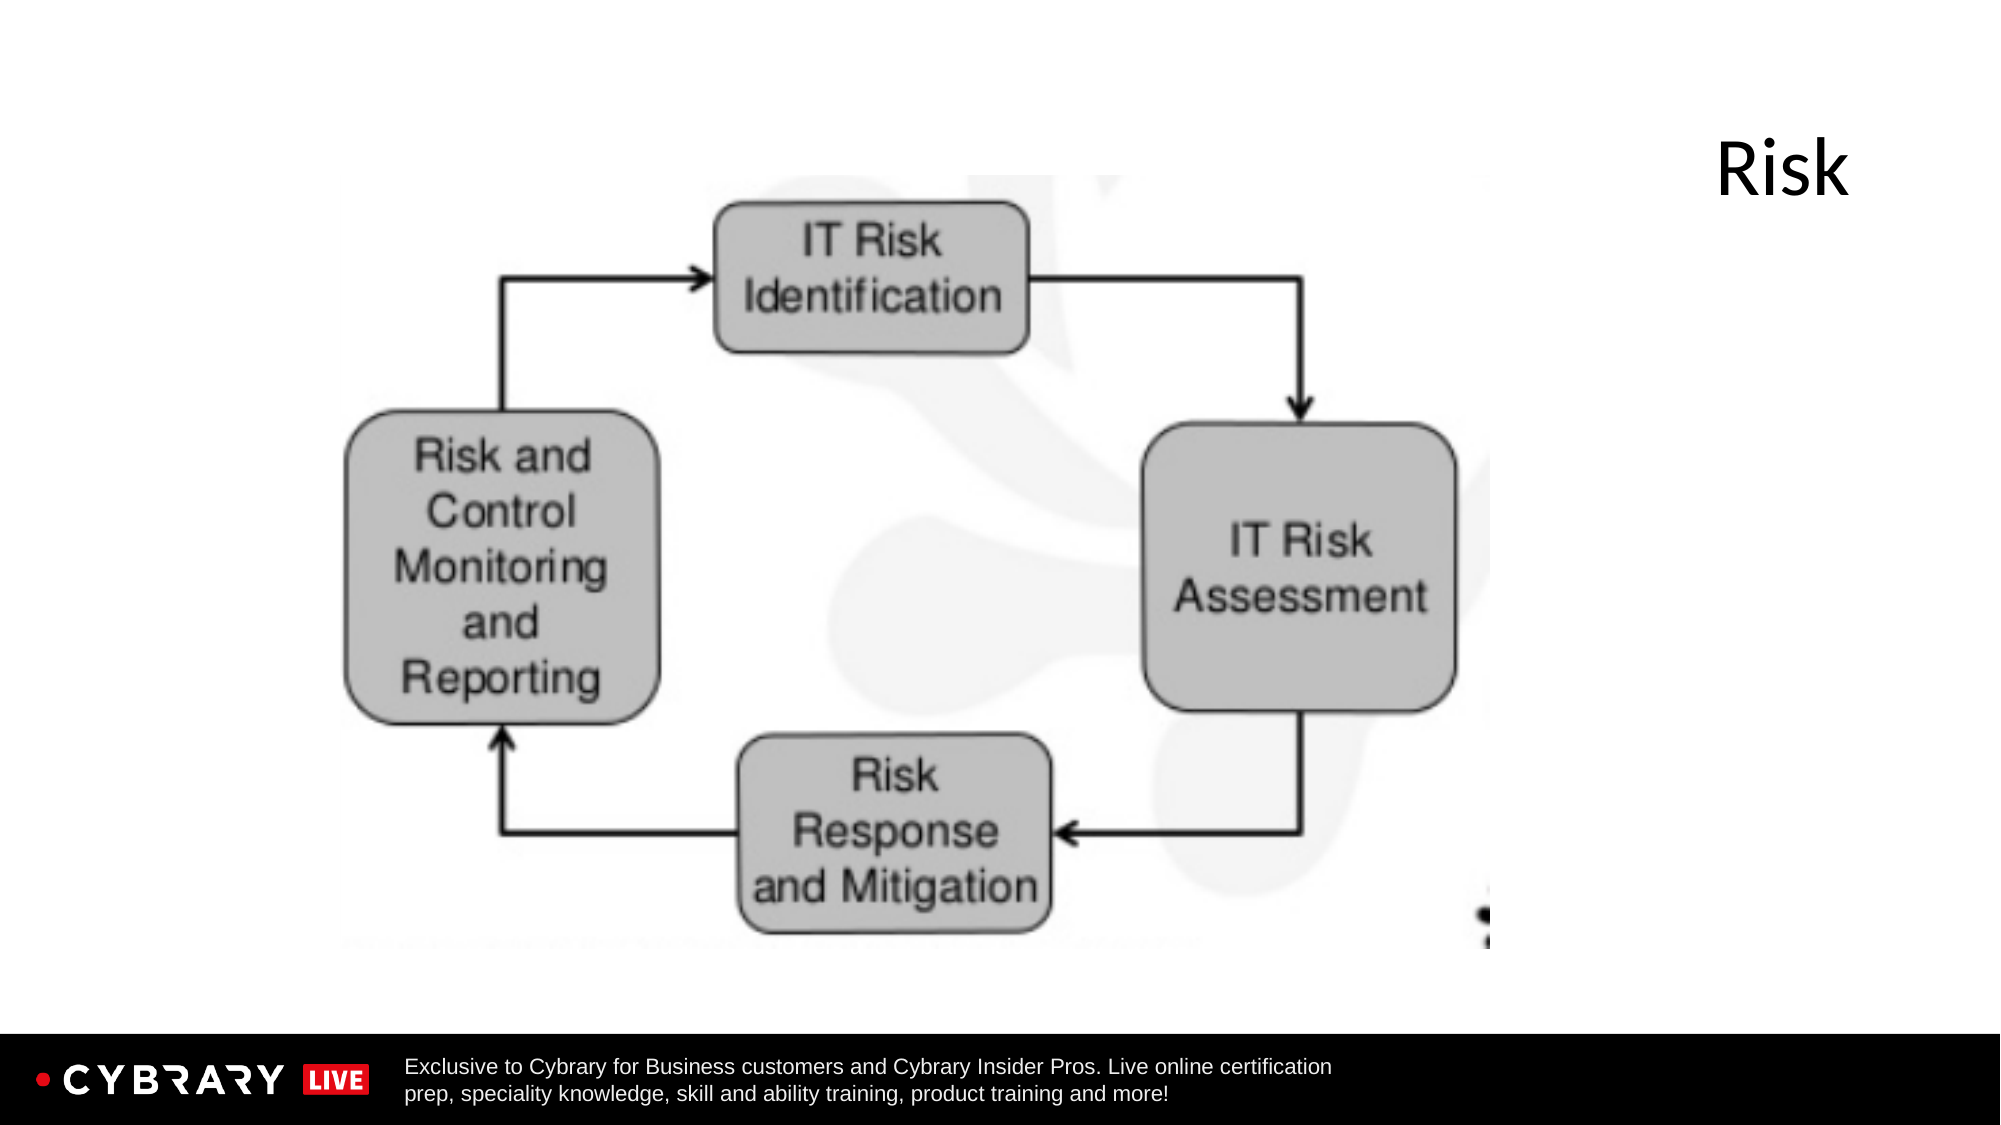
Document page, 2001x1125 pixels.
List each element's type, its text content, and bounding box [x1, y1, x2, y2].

picture [36, 1064, 369, 1095]
picture [338, 175, 1490, 950]
title Risk [137, 59, 1863, 278]
